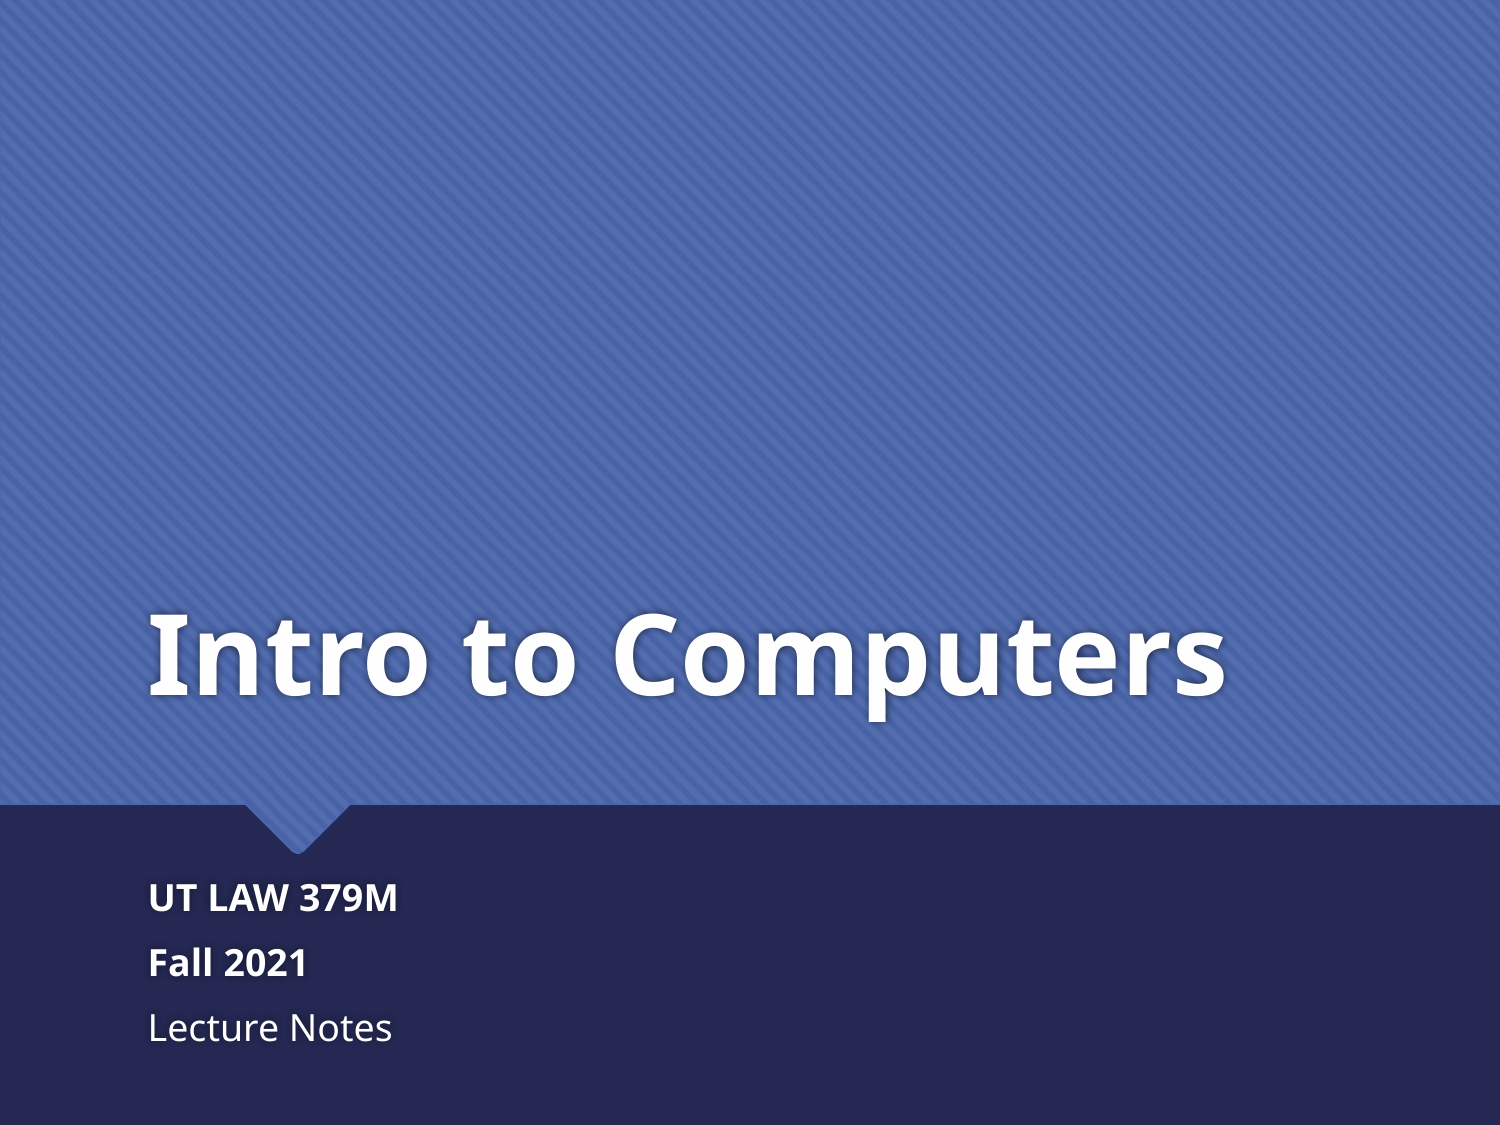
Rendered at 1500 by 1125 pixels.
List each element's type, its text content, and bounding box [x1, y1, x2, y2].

title Intro to Computers [132, 237, 1368, 726]
subtitle UT LAW 379M Fall 2021 Lecture Notes [132, 866, 1368, 938]
